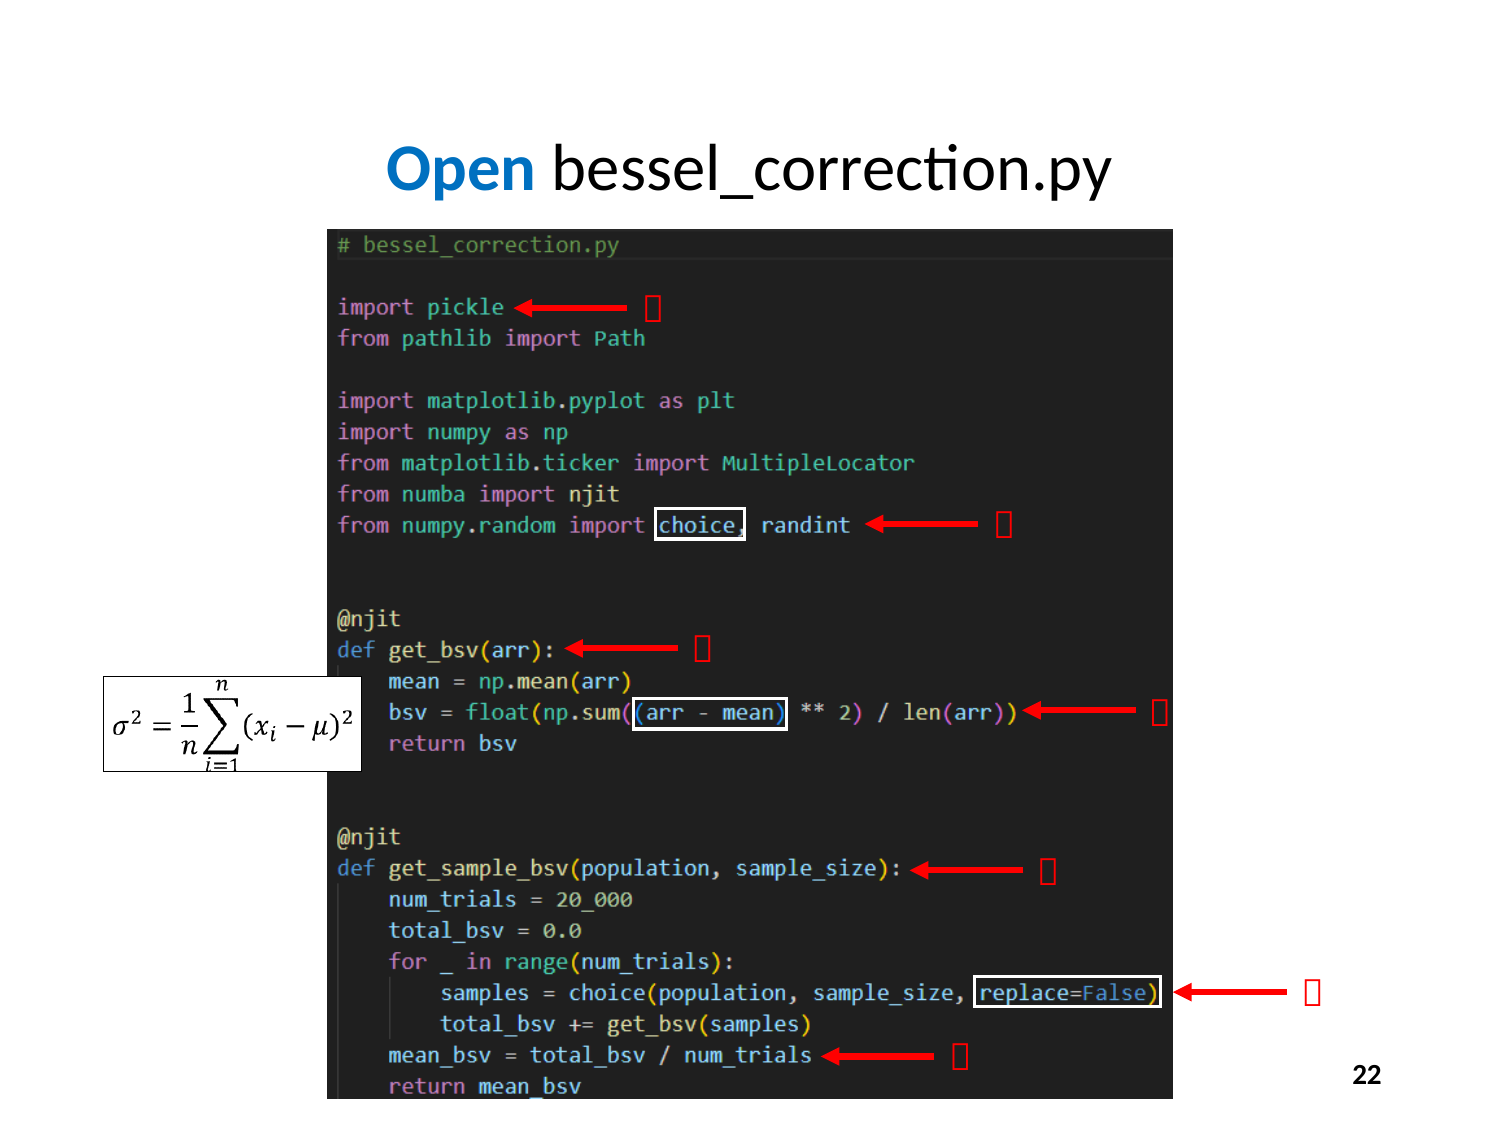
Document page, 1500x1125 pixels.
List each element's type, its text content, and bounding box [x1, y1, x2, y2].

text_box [820, 1025, 998, 1087]
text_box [909, 840, 1085, 902]
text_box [864, 493, 1042, 555]
title Open bessel_correction.py [103, 59, 1397, 278]
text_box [513, 277, 691, 339]
picture [103, 229, 1173, 1099]
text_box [1022, 681, 1197, 743]
slide_number 22 [1059, 1042, 1397, 1103]
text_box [1172, 961, 1350, 1022]
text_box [564, 617, 740, 679]
